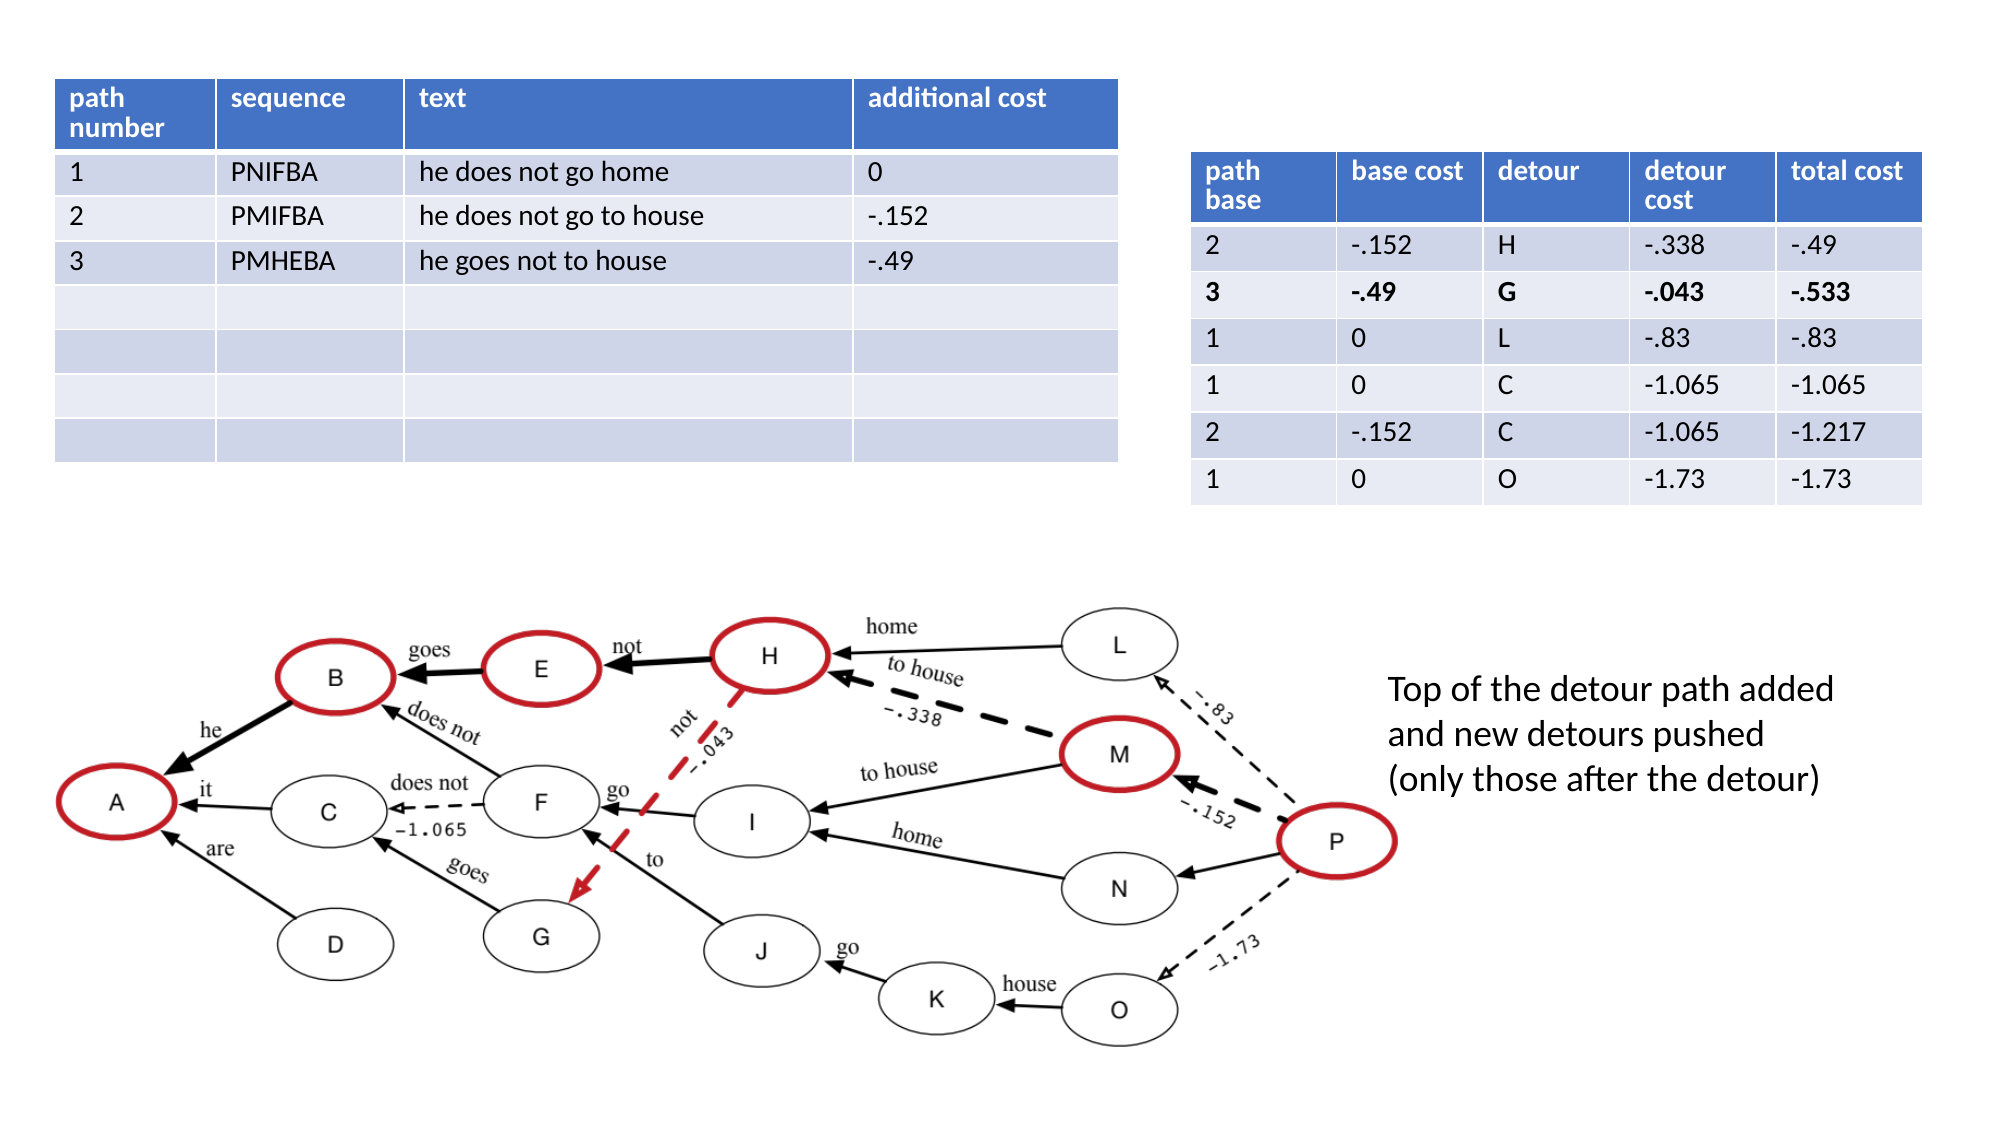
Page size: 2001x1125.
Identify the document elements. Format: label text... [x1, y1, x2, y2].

table_cell [55, 286, 215, 329]
table_cell [405, 375, 852, 417]
table_cell -1.73 [1630, 460, 1775, 505]
table_cell -.83 [1630, 319, 1775, 364]
table_cell [854, 286, 1118, 329]
table_cell 0 [1337, 319, 1482, 364]
table_cell -1.065 [1777, 366, 1922, 411]
table_cell [55, 375, 215, 417]
table_header path base [1191, 152, 1336, 222]
table_cell [55, 330, 215, 373]
table_cell [854, 330, 1118, 373]
table_cell -.533 [1777, 272, 1922, 318]
table_cell 3 [1191, 272, 1336, 318]
table_cell [217, 419, 403, 462]
table_header detour [1484, 152, 1629, 222]
table_cell he goes not to house [405, 242, 852, 284]
table_cell -.83 [1777, 319, 1922, 364]
table_cell PMHEBA [217, 242, 403, 284]
table_header path number [55, 79, 215, 149]
table_cell PNIFBA [217, 155, 403, 195]
table_cell 1 [1191, 366, 1336, 411]
table_cell H [1484, 227, 1629, 271]
text_box Top of the detour path added and new detours pushed (only those after the detour) [1398, 656, 1851, 806]
table_cell he does not go home [405, 155, 852, 195]
table_cell -.49 [1777, 227, 1922, 271]
table_cell -.152 [1337, 227, 1482, 271]
table_cell 2 [55, 197, 215, 240]
table_header total cost [1777, 152, 1922, 222]
table_header base cost [1337, 152, 1482, 222]
table_cell [55, 419, 215, 462]
table_cell 2 [1191, 227, 1336, 271]
table_cell he does not go to house [405, 197, 852, 240]
table_cell 0 [1337, 460, 1482, 505]
table_header additional cost [854, 79, 1118, 149]
table_cell [405, 330, 852, 373]
table_cell 2 [1191, 413, 1336, 458]
table_cell -1.065 [1630, 366, 1775, 411]
table_cell -1.73 [1777, 460, 1922, 505]
table_cell [405, 419, 852, 462]
table_cell 3 [55, 242, 215, 284]
picture [54, 604, 1398, 1048]
table_cell -.49 [854, 242, 1118, 284]
table_cell L [1484, 319, 1629, 364]
table_cell -1.065 [1630, 413, 1775, 458]
table_cell -1.217 [1777, 413, 1922, 458]
table_cell 0 [854, 155, 1118, 195]
table_cell 0 [1337, 366, 1482, 411]
table_cell 1 [1191, 319, 1336, 364]
table_cell 1 [55, 155, 215, 195]
table_header text [405, 79, 852, 149]
table_header detour cost [1630, 152, 1775, 222]
table_cell [217, 330, 403, 373]
table_cell -.49 [1337, 272, 1482, 318]
table_cell 1 [1191, 460, 1336, 505]
table_header sequence [217, 79, 403, 149]
table_cell [217, 375, 403, 417]
table_cell C [1484, 366, 1629, 411]
table_cell -.152 [1337, 413, 1482, 458]
table_cell -.338 [1630, 227, 1775, 271]
table_cell -.152 [854, 197, 1118, 240]
table_cell [405, 286, 852, 329]
table_cell G [1484, 272, 1629, 318]
table_cell C [1484, 413, 1629, 458]
table_cell [217, 286, 403, 329]
table_cell [854, 375, 1118, 417]
table_cell -.043 [1630, 272, 1775, 318]
table_cell O [1484, 460, 1629, 505]
table_cell [854, 419, 1118, 462]
table_cell PMIFBA [217, 197, 403, 240]
